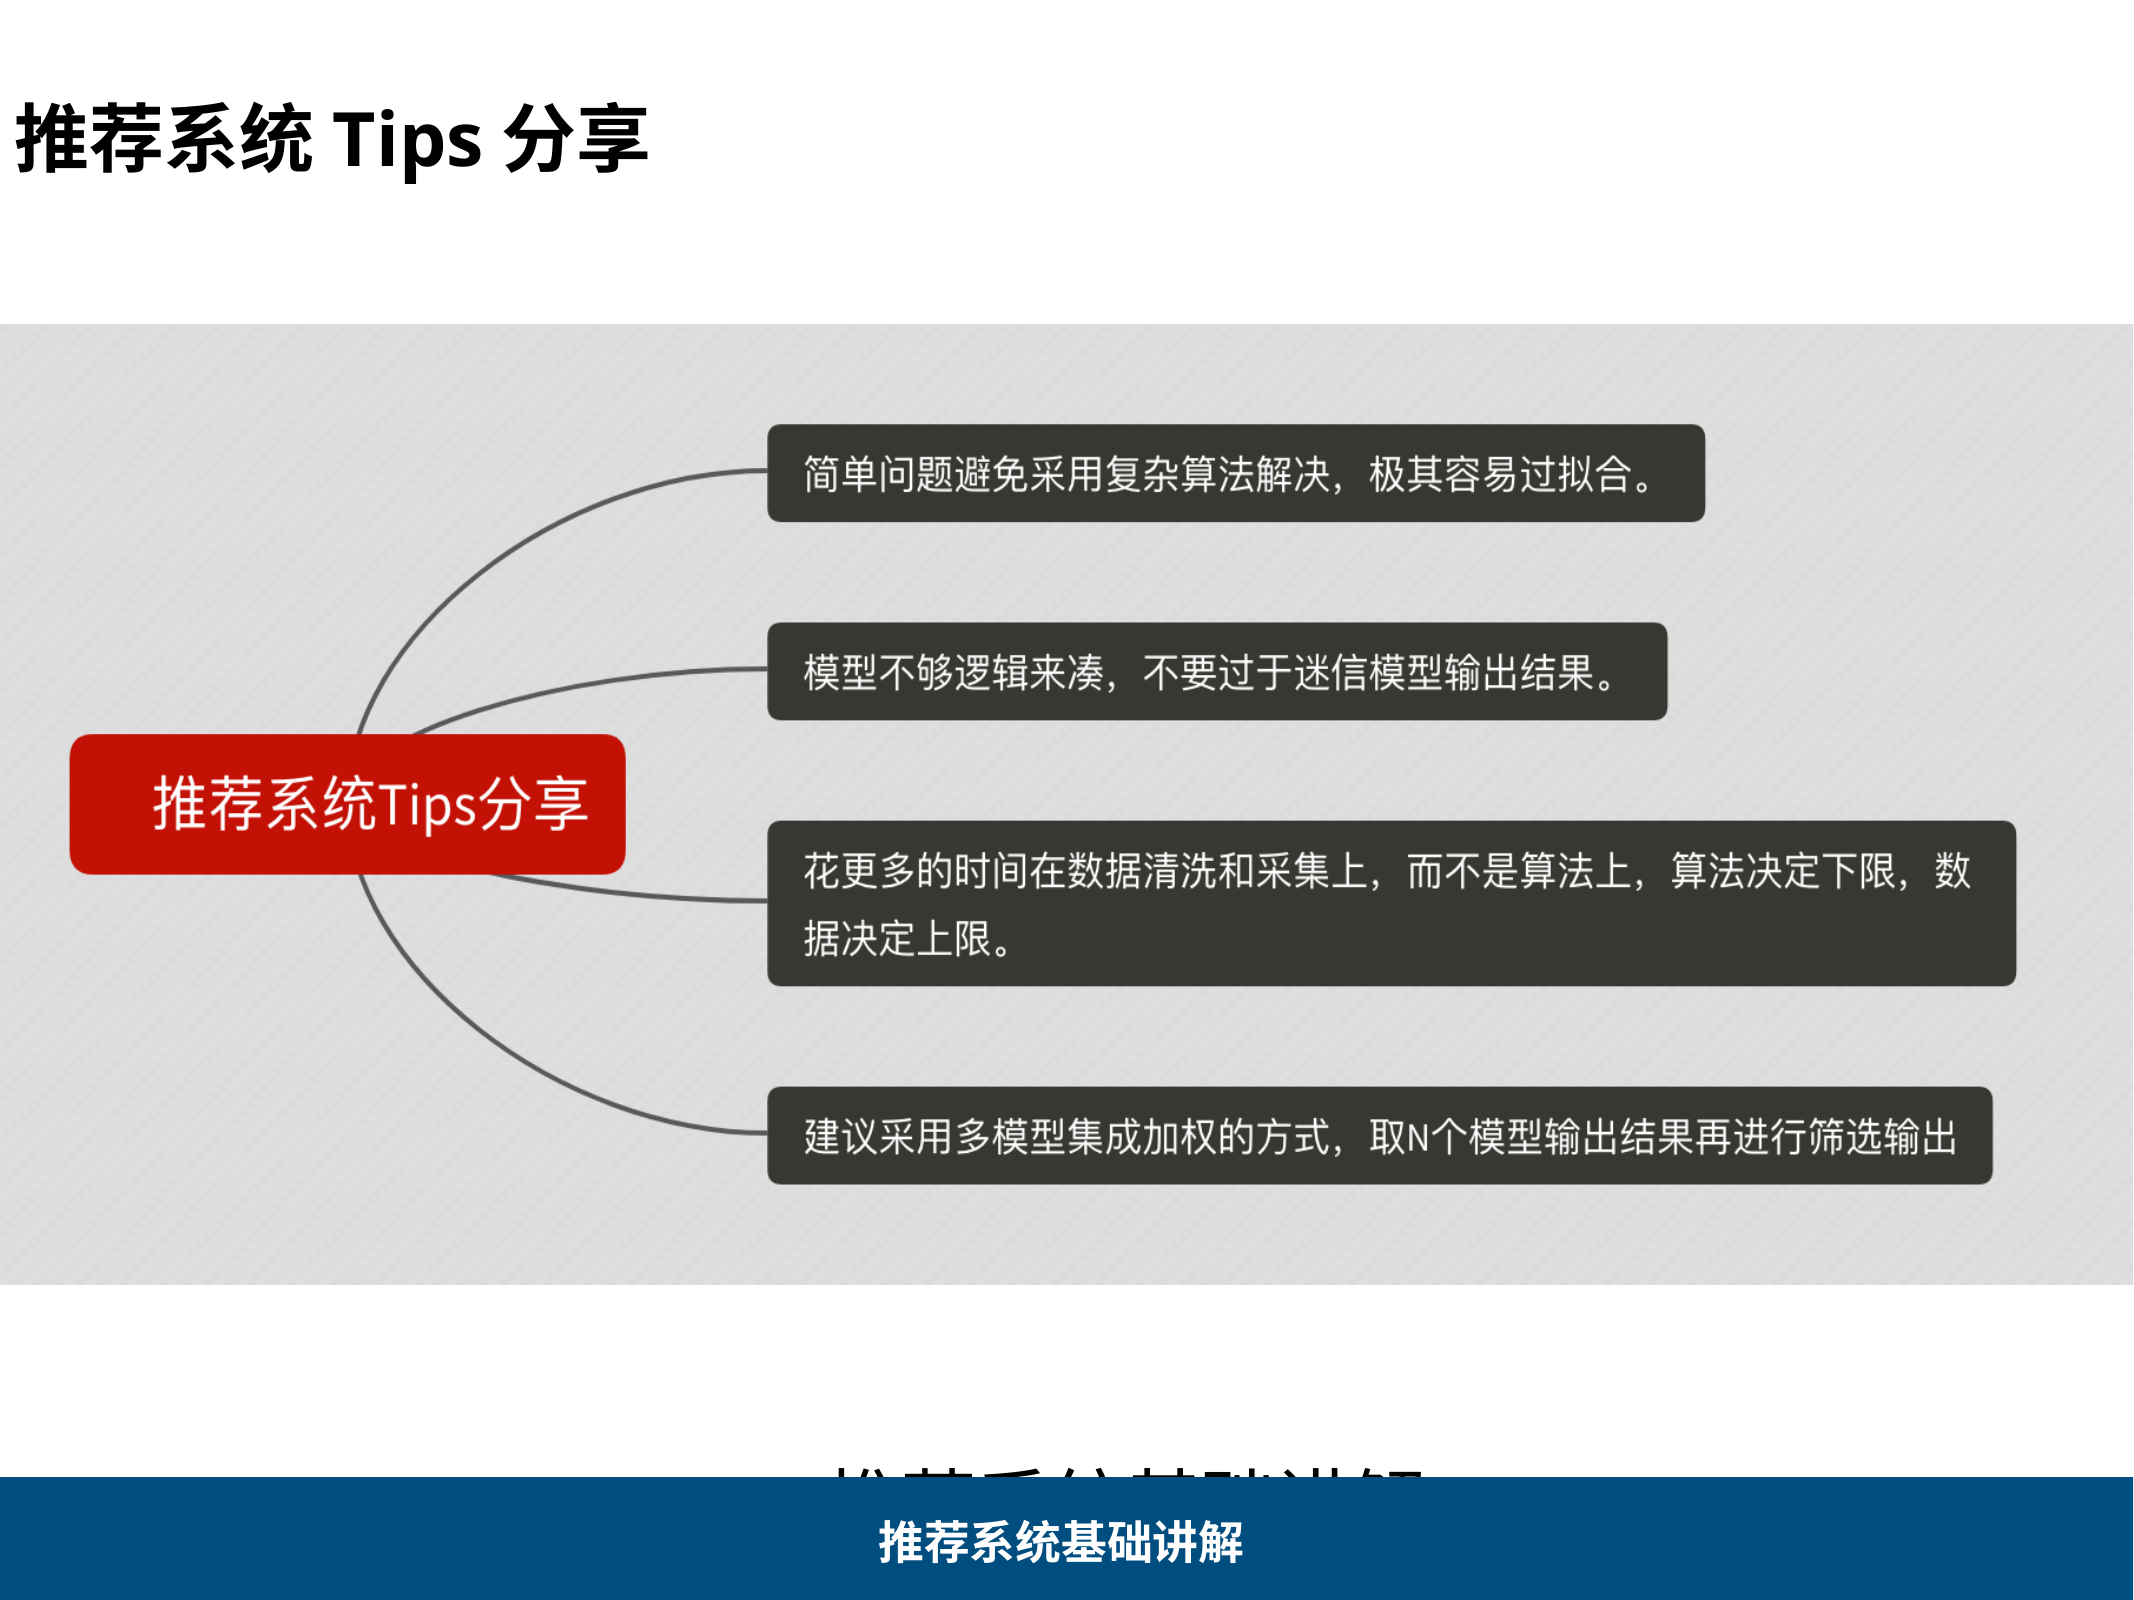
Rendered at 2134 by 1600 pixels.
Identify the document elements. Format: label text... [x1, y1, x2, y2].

slide_number 14 [814, 1447, 1439, 1477]
text_box 推荐系统Tips分享 [0, 82, 803, 190]
picture [0, 324, 2134, 1285]
text_box 推荐系统基础讲解 [0, 1477, 2134, 1600]
